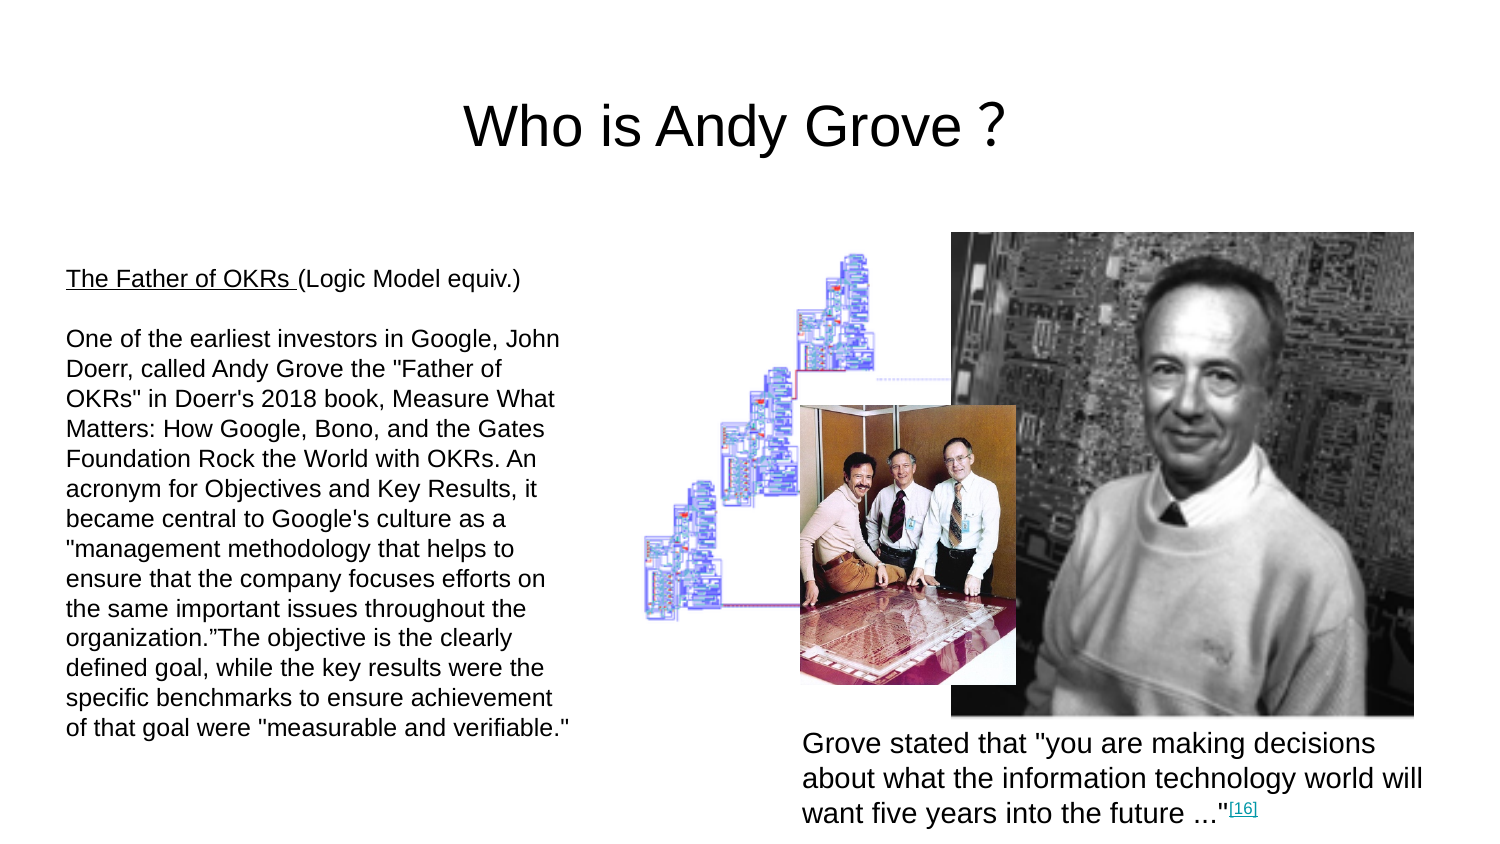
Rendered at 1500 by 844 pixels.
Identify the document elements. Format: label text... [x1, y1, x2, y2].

title Who is Andy Grove？ [51, 72, 1449, 167]
text_box The Father of OKRs (Logic Model equiv.) One of the earliest investors in Google, John Doerr, called Andy Grove the "Father of OKRs" in Doerr's 2018 book, Measure What Matters: How Google, Bono, and the Gates Foundation Rock the World with OKRs. An acronym for Objectives and Key Results, it became central to Google's culture as a "management methodology that helps to ensure that the company focuses efforts on the same important issues throughout the organization.”The objective is the clearly defined goal, while the key results were the specific benchmarks to ensure achievement of that goal were "measurable and verifiable." [51, 255, 593, 750]
picture [626, 231, 1414, 722]
text_box Grove stated that "you are making decisions about what the information technology world will want five years into the future ..."[16] [787, 716, 1449, 837]
